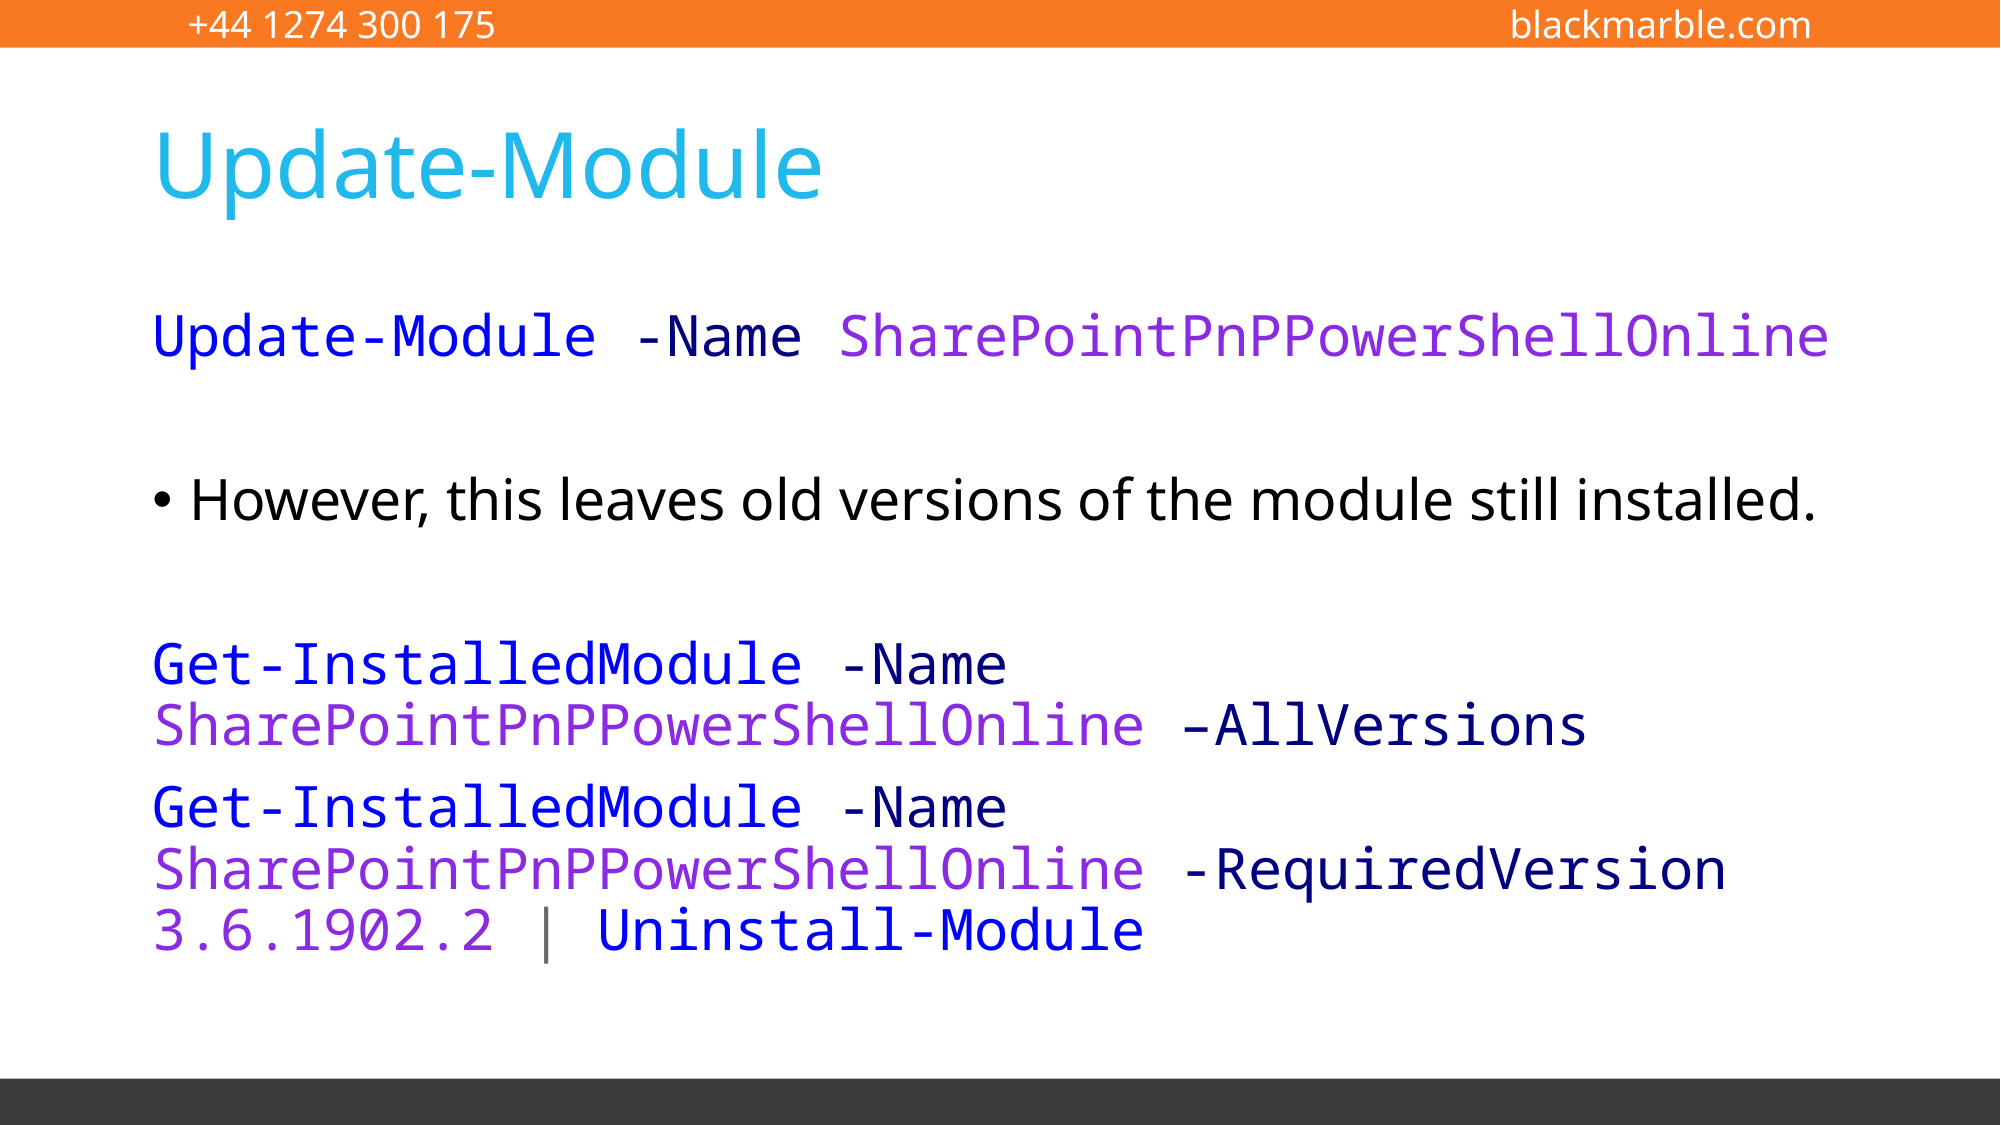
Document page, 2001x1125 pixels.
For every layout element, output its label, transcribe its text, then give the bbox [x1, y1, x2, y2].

title Update-Module [137, 59, 1863, 278]
list Update-Module -Name SharePointPnPPowerShellOnline However, this leaves old versions of the module still installed. Get-InstalledModule -Name SharePointPnPPowerShellOnline –AllVersions Get-InstalledModule -Name SharePointPnPPowerShellOnline -RequiredVersion 3.6.1902.2 | Uninstall-Module [137, 299, 1863, 1014]
